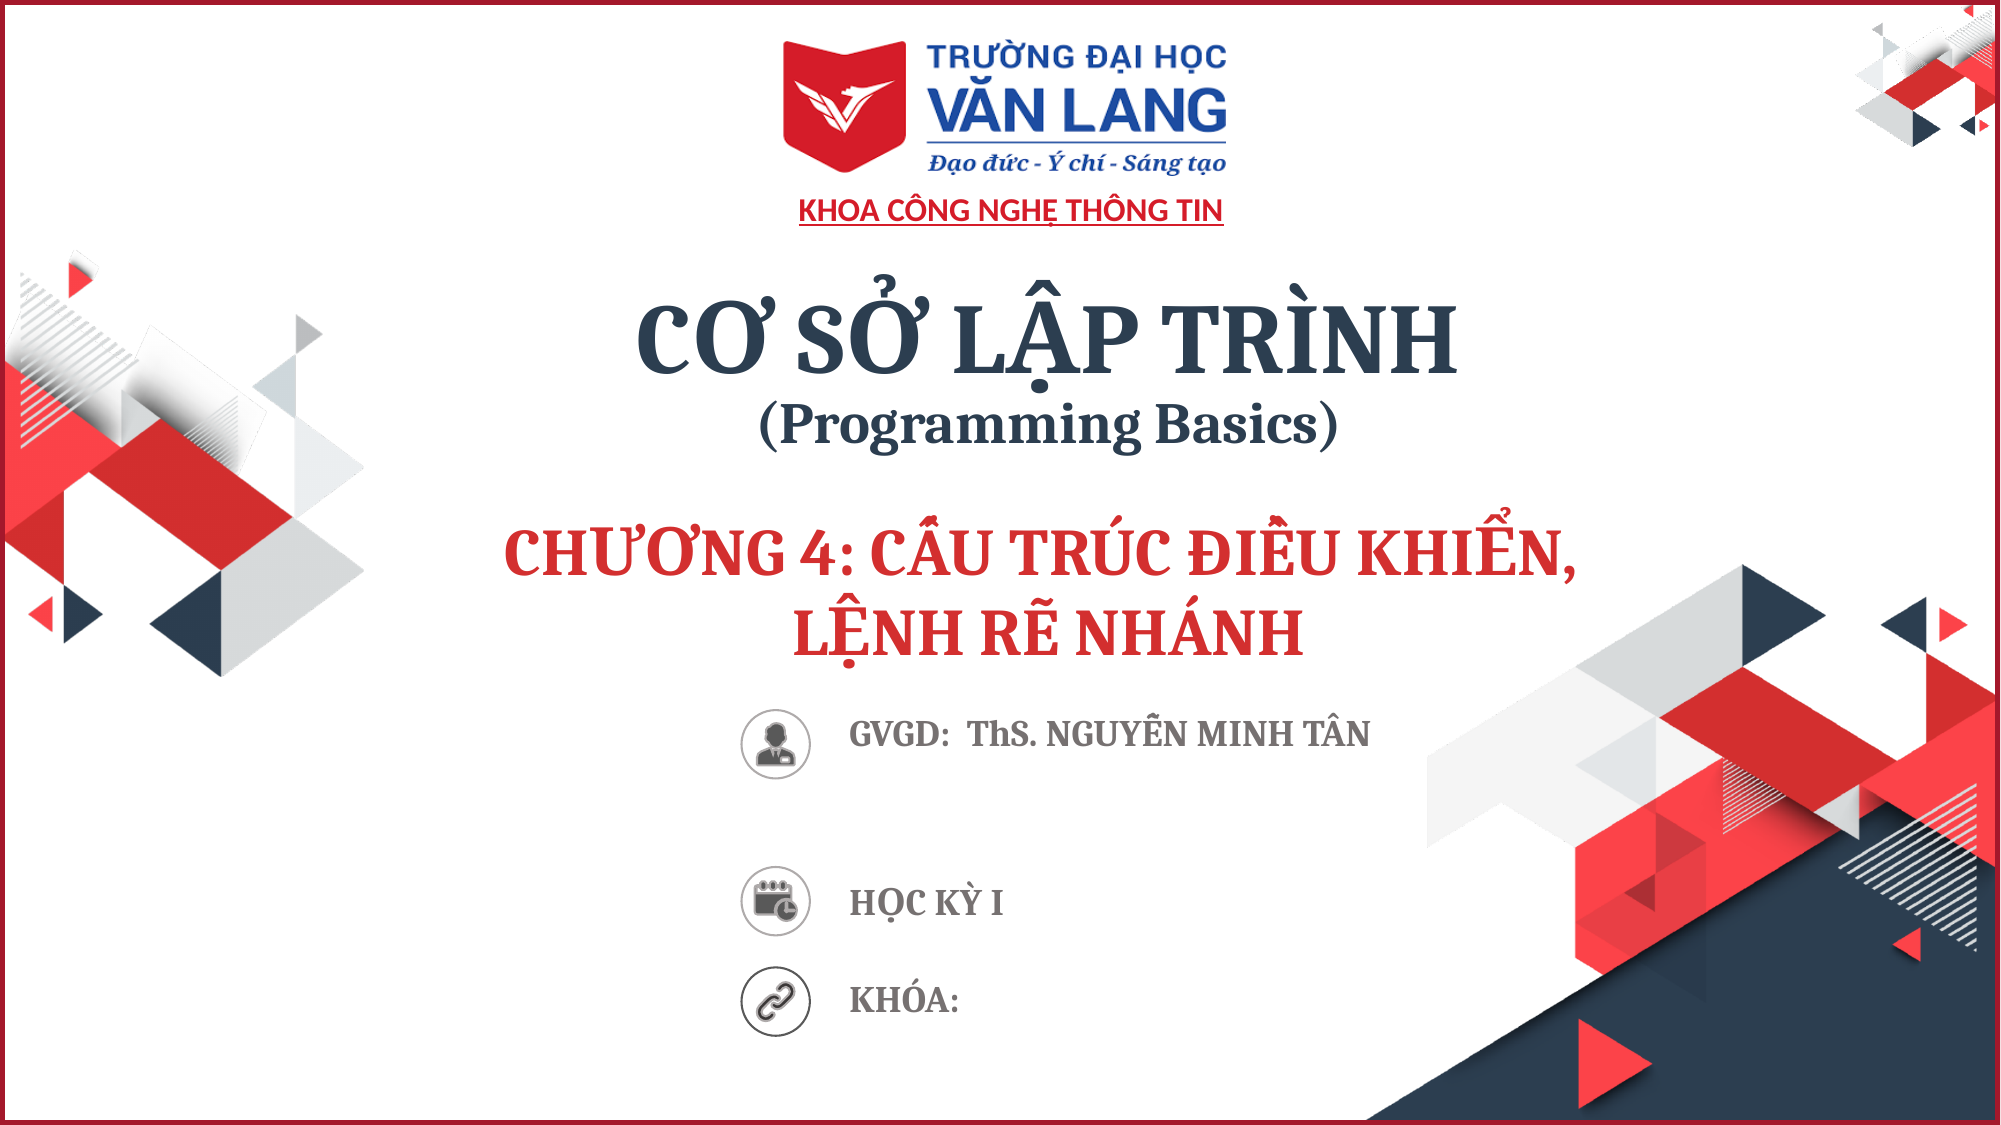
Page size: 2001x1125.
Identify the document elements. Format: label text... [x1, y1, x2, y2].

text_box GVGD: ThS. NGUYỄN MINH TÂN [834, 701, 1442, 762]
text_box HỌC KỲ I [834, 871, 1442, 931]
picture [5, 250, 364, 676]
text_box (Programming Basics) [328, 378, 1769, 463]
text_box CHƯƠNG 4: CẤU TRÚC ĐIỀU KHIỂN, LỆNH RẼ NHÁNH [328, 501, 1769, 677]
picture [780, 38, 1226, 176]
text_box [741, 710, 810, 779]
picture [1855, 5, 1995, 147]
picture [1305, 564, 1995, 1120]
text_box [741, 866, 810, 936]
text_box CƠ SỞ LẬP TRÌNH [621, 266, 1476, 378]
text_box [755, 981, 796, 1023]
text_box [740, 966, 811, 1037]
text_box KHÓA: [834, 967, 1442, 1028]
